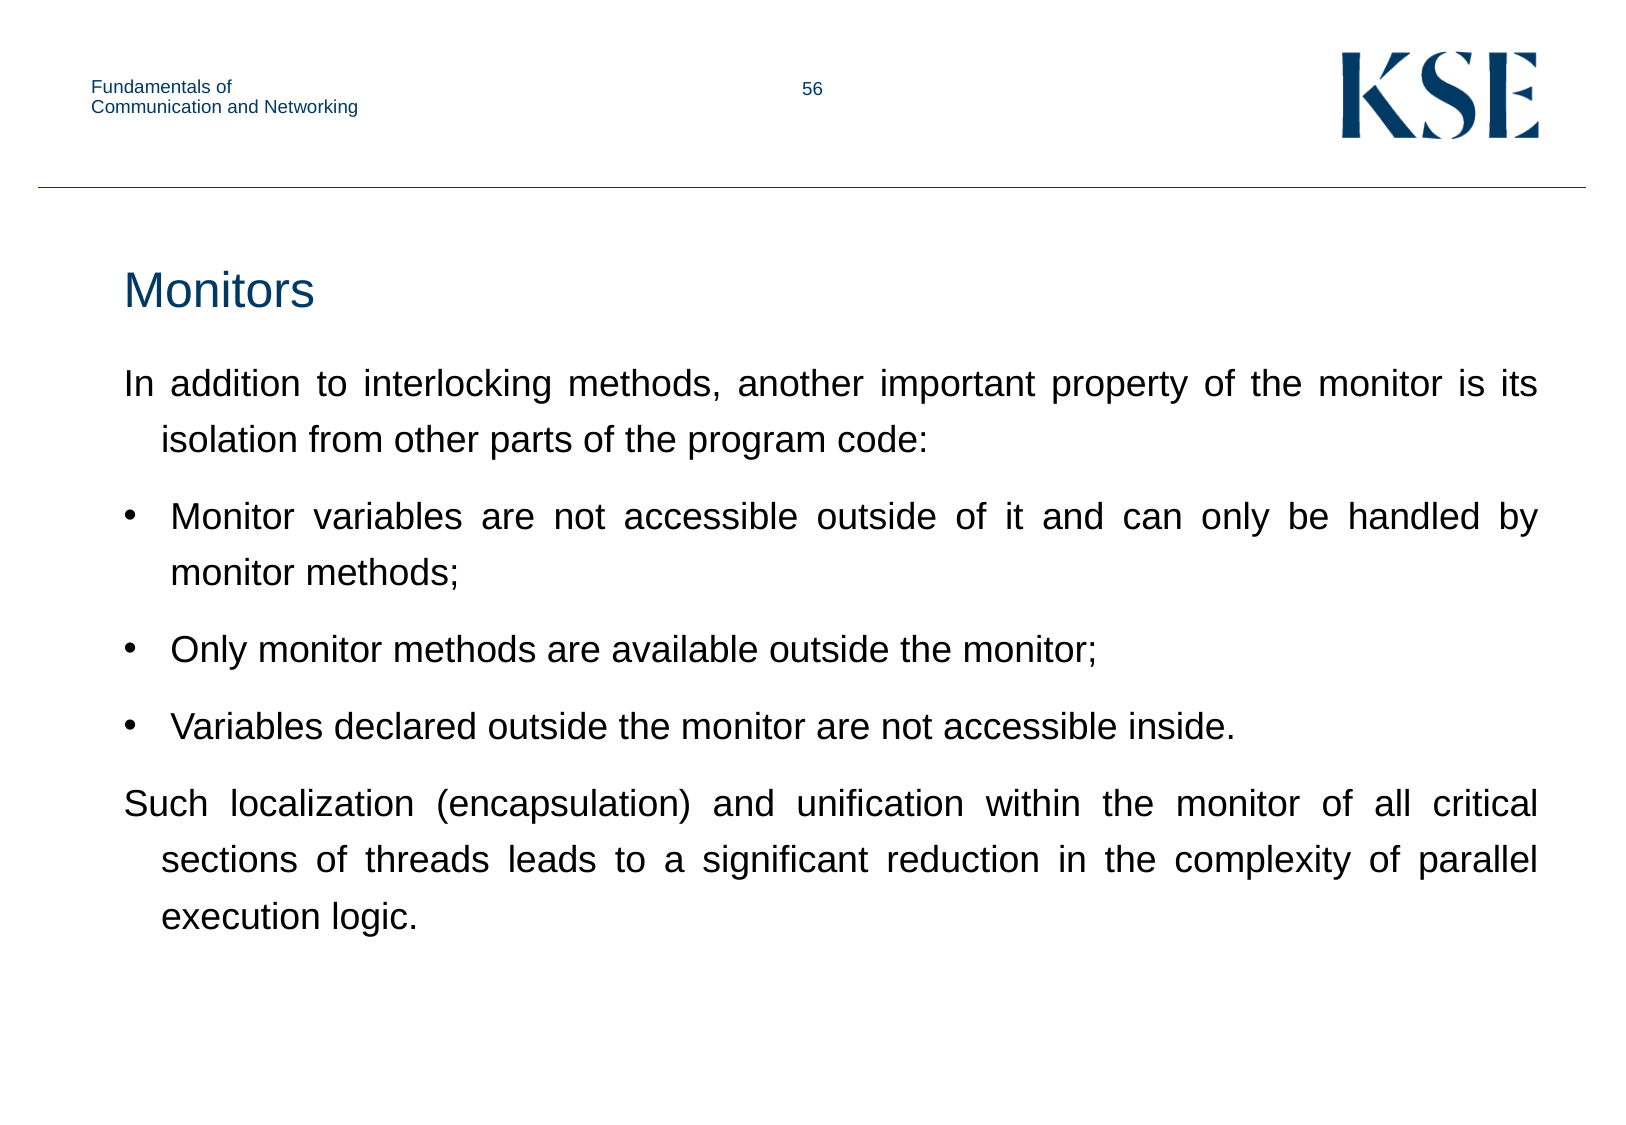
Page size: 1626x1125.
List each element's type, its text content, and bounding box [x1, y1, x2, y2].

picture [1342, 51, 1539, 139]
list Monitors [71, 256, 728, 347]
list Fundamentals of Communication and Networking [76, 69, 379, 130]
list In addition to interlocking methods, another important property of the monitor is its isolation from other parts of the program code: Monitor variables are not accessible outside of it and can only be handled by monitor methods; Only monitor methods are available outside the monitor; Variables declared outside the monitor are not accessible inside. Such localization (encapsulation) and unification within the monitor of all critical sections of threads leads to a significant reduction in the complexity of parallel execution logic. [71, 339, 1554, 930]
